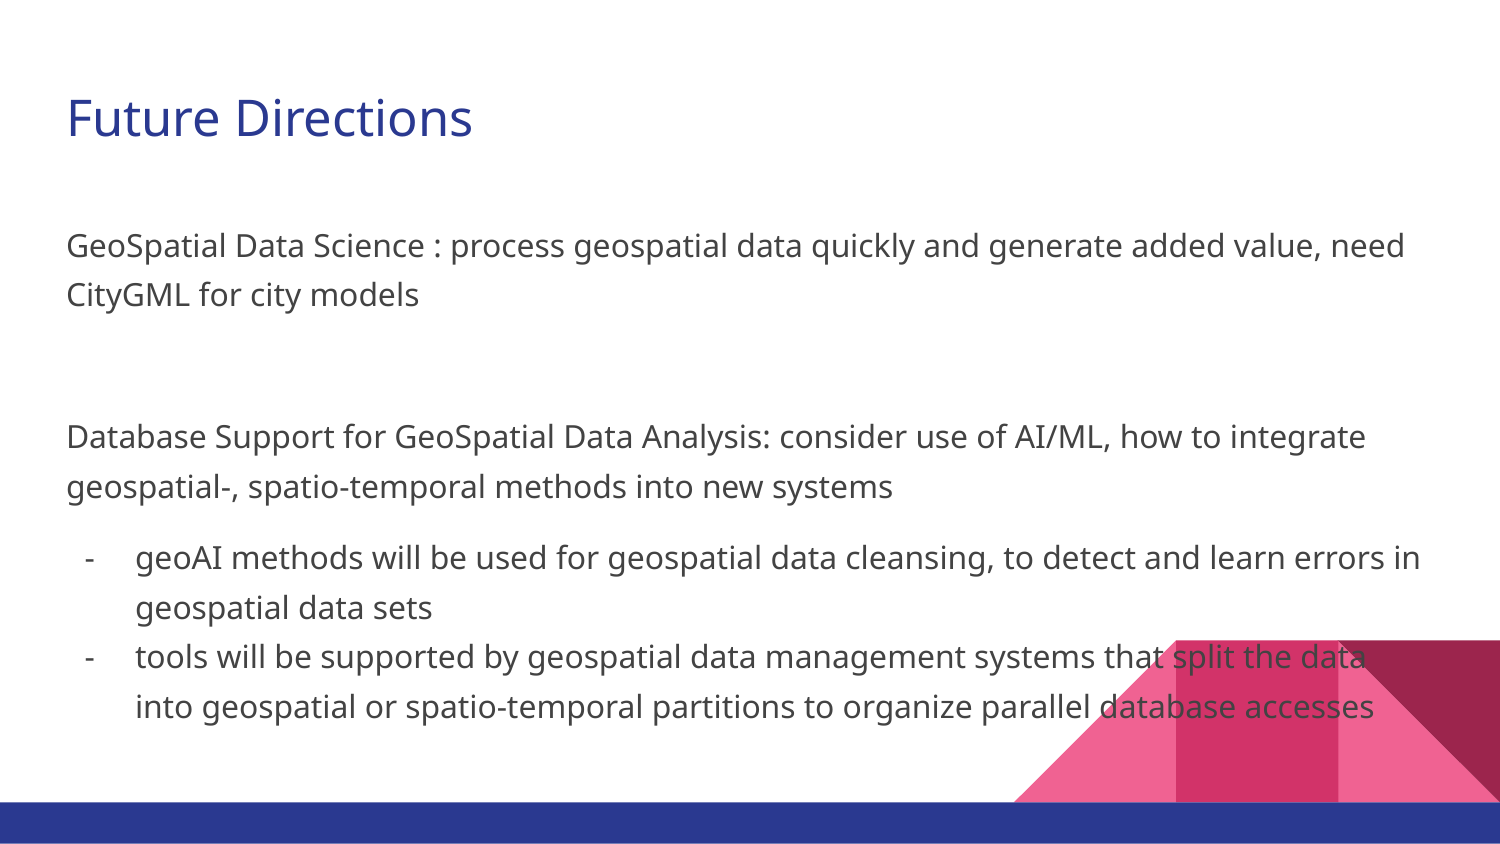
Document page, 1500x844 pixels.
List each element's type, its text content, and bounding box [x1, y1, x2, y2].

list GeoSpatial Data Science : process geospatial data quickly and generate added value, need CityGML for city models Database Support for GeoSpatial Data Analysis: consider use of AI/ML, how to integrate geospatial-, spatio-temporal methods into new systems geoAI methods will be used for geospatial data cleansing, to detect and learn errors in geospatial data sets tools will be supported by geospatial data management systems that split the data into geospatial or spatio-temporal partitions to organize parallel database accesses [51, 201, 1449, 750]
title Future Directions [51, 67, 1449, 167]
